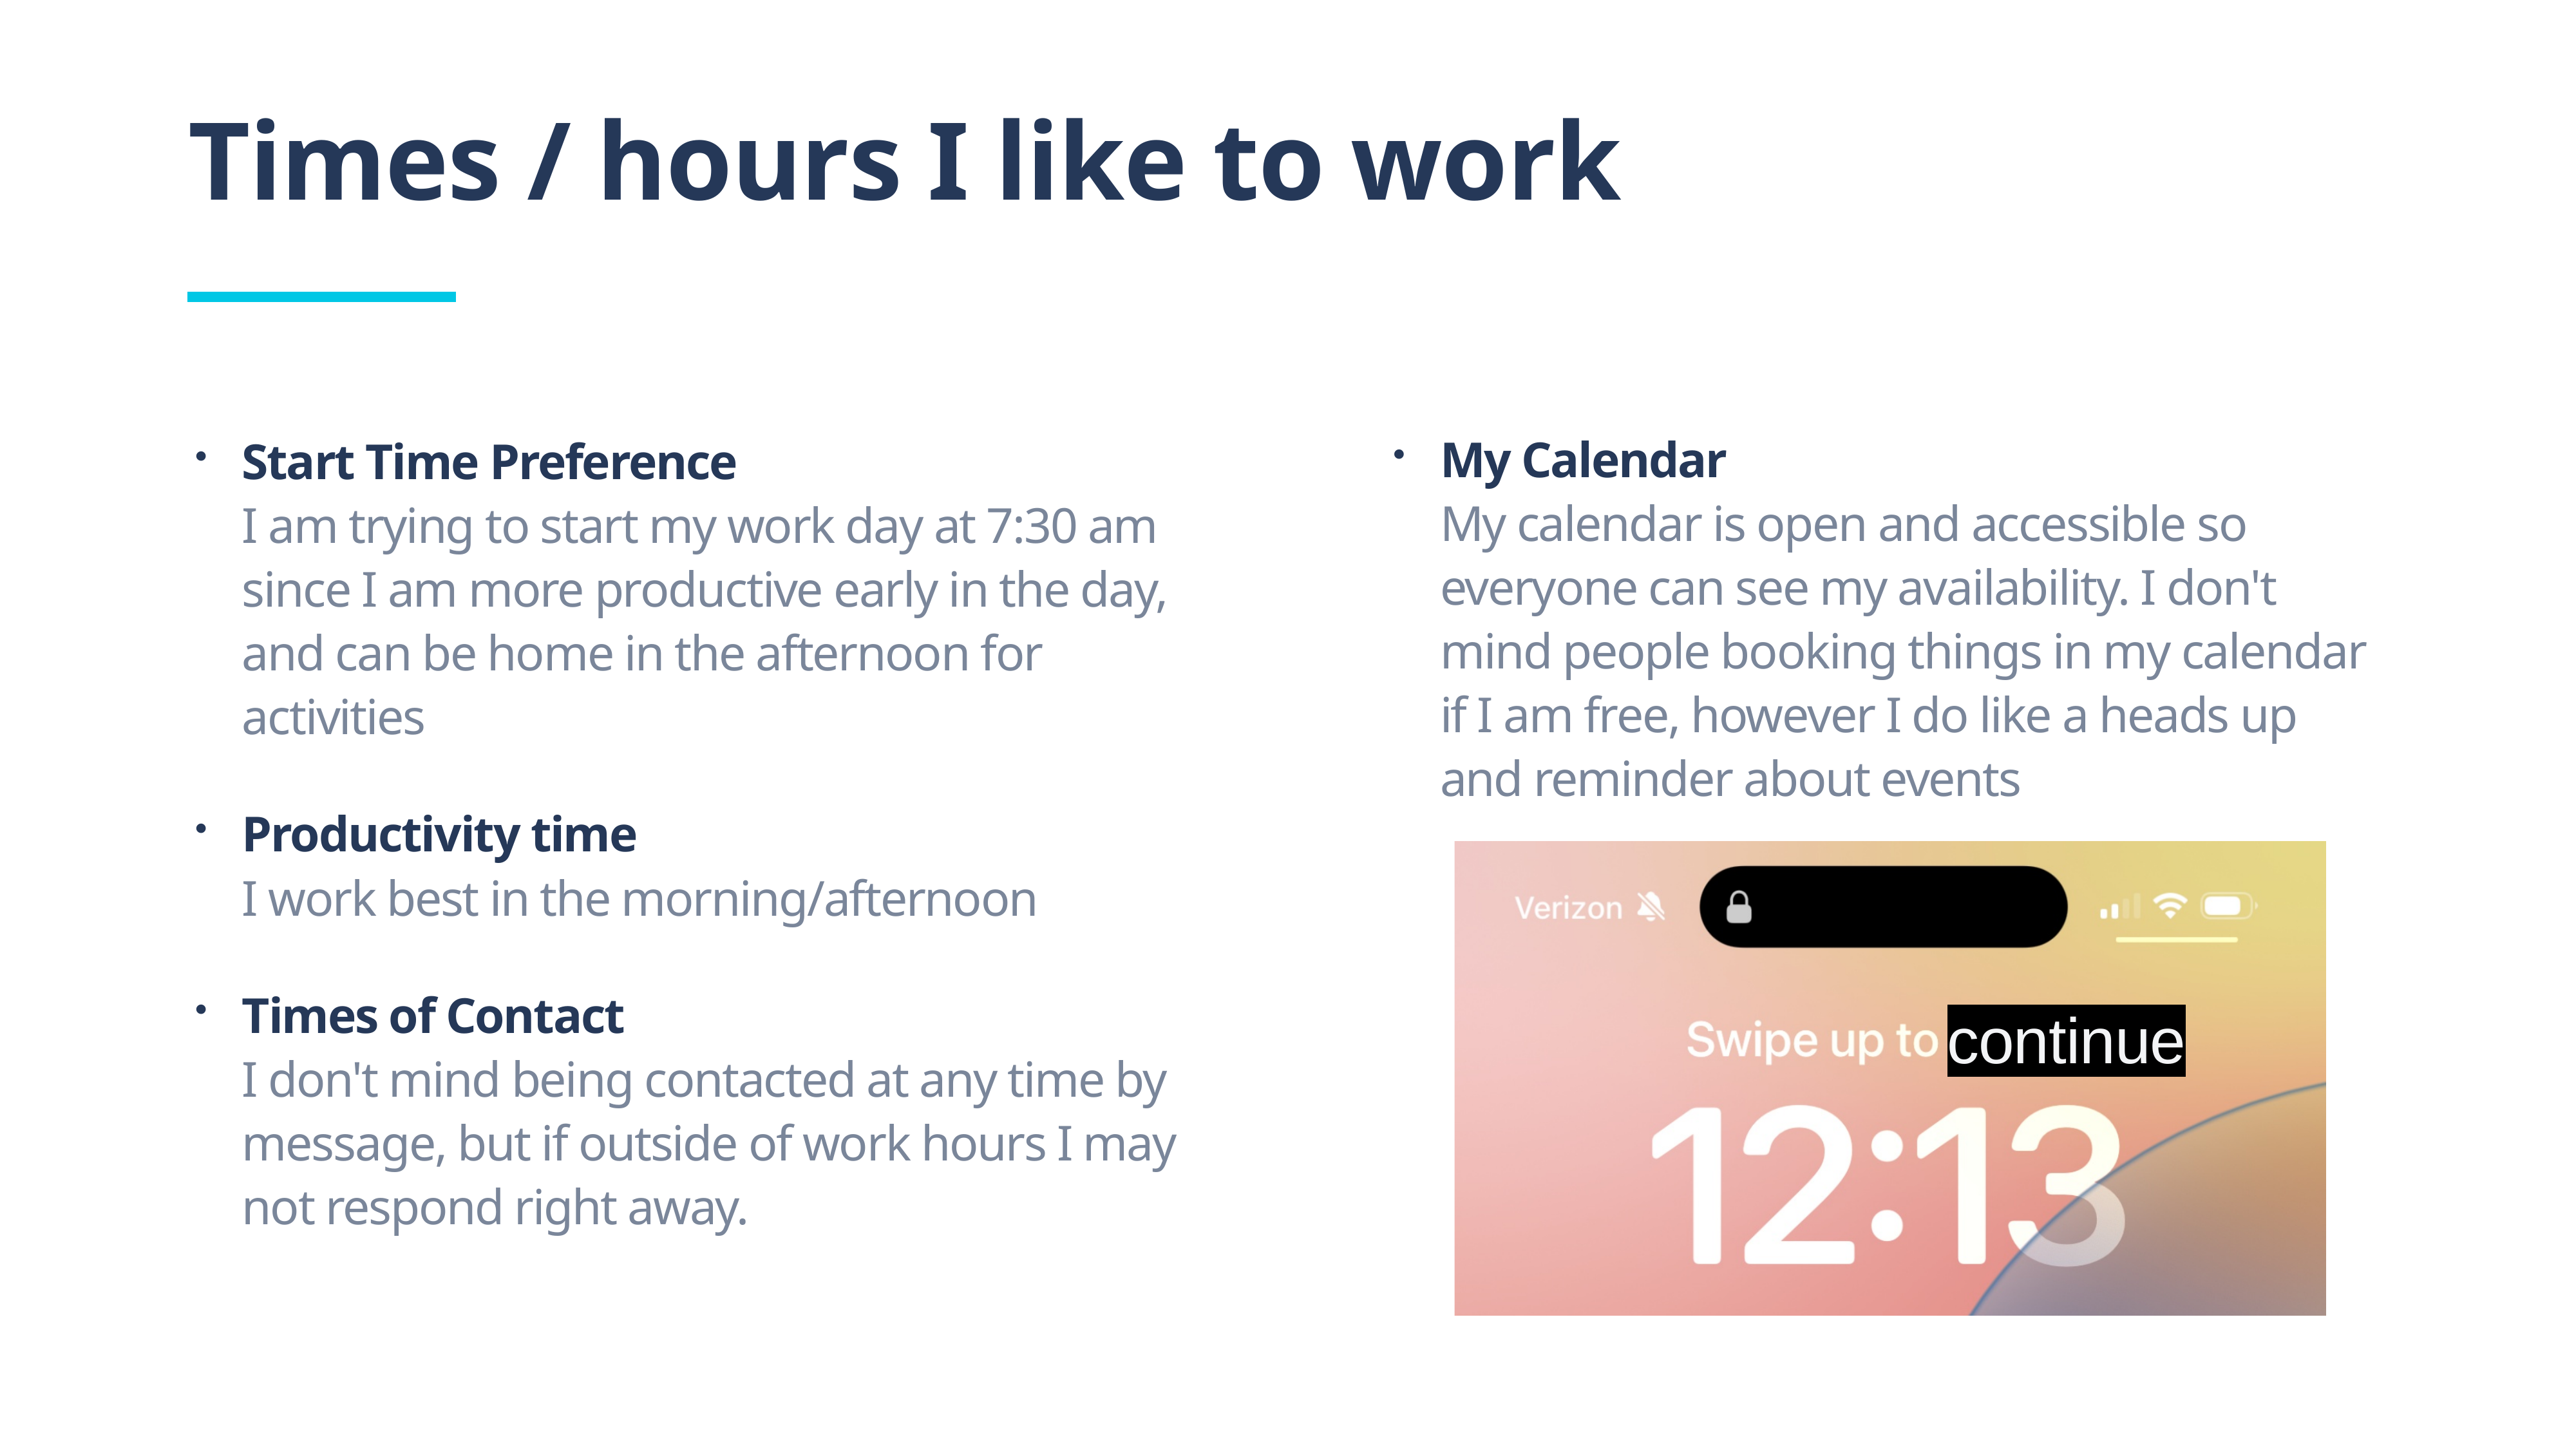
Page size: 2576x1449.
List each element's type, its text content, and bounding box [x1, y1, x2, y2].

text_box My Calendar My calendar is open and accessible so everyone can see my availability. I don't mind people booking things in my calendar if I am free, however I do like a heads up and reminder about events [1387, 418, 2389, 811]
list Times / hours I like to work [188, 106, 2362, 225]
picture [1454, 841, 2327, 1316]
text_box Start Time Preference I am trying to start my work day at 7:30 am since I am more productive early in the day, and can be home in the afternoon for activities Productivity time I work best in the morning/afternoon Times of Contact I don't mind being contacted at any time by message, but if outside of work hours I may not respond right away. [187, 418, 1217, 1242]
